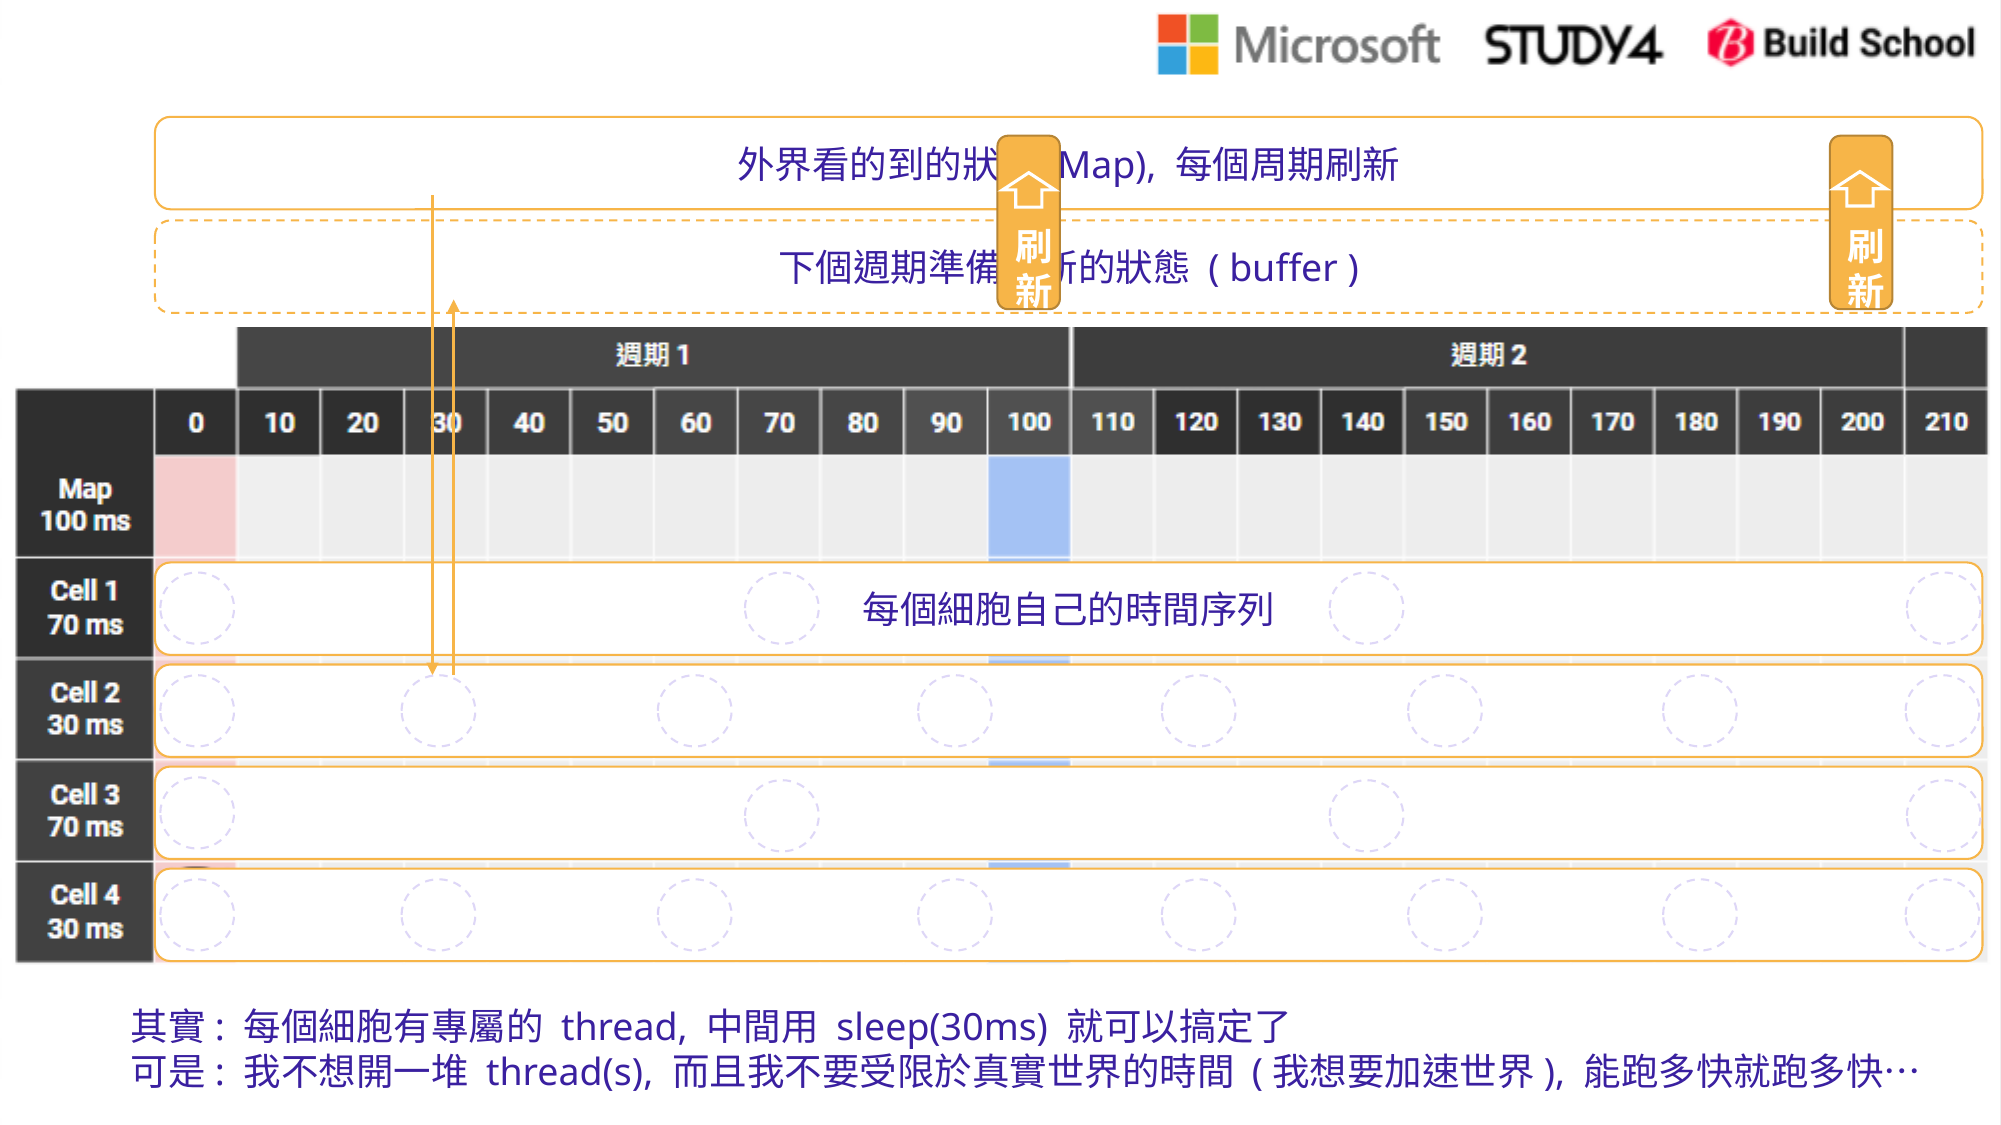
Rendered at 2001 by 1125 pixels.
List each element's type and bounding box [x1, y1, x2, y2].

picture [0, 0, 2000, 1125]
text_box [997, 135, 1060, 310]
text_box [1829, 135, 1893, 310]
